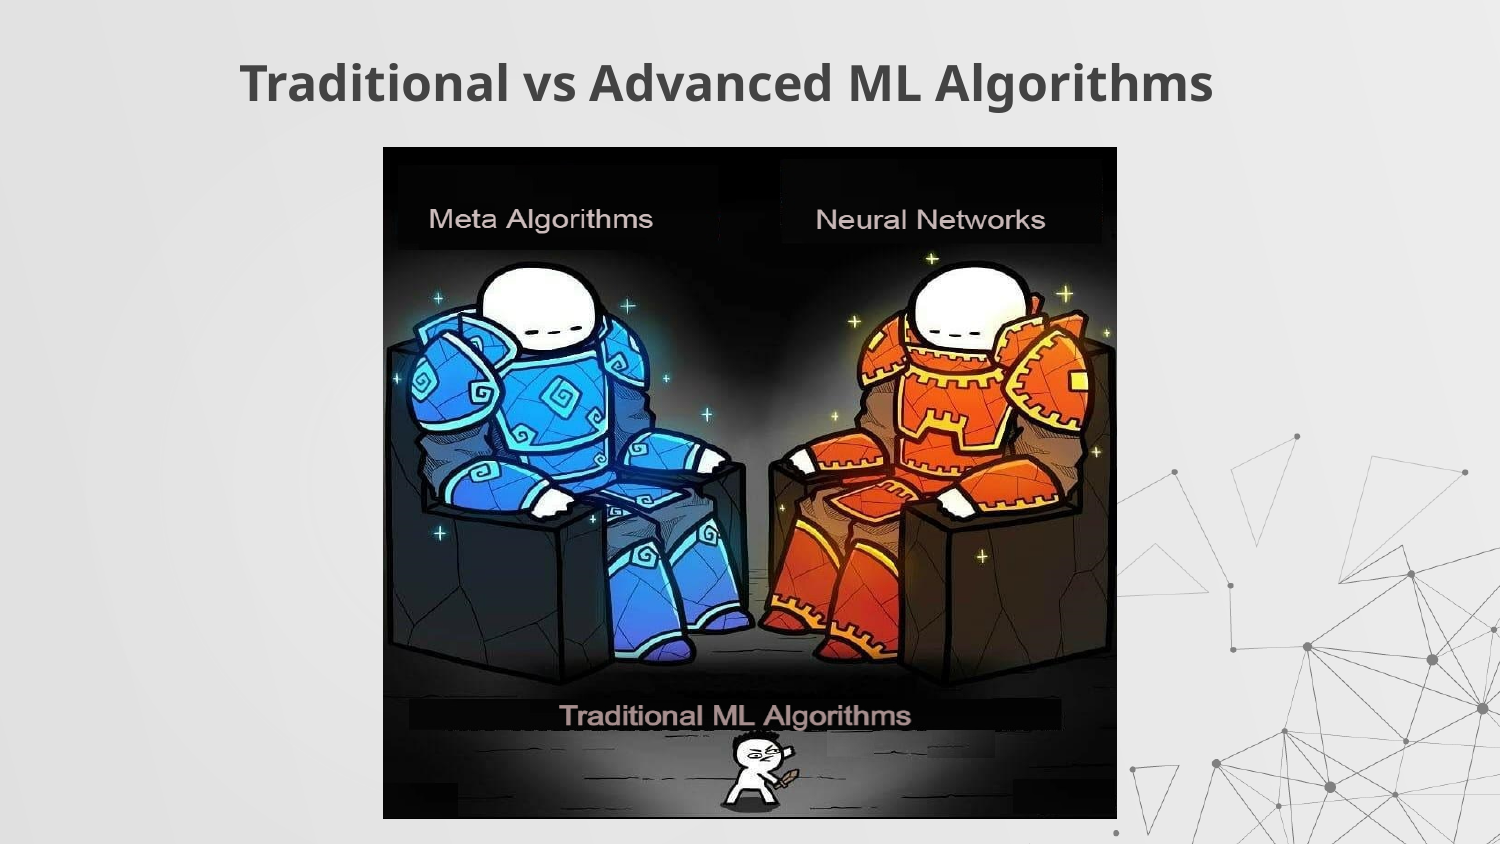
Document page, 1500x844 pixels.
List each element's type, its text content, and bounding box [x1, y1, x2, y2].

picture [0, 0, 1500, 844]
text_box Traditional vs Advanced ML Algorithms [224, 36, 1337, 148]
